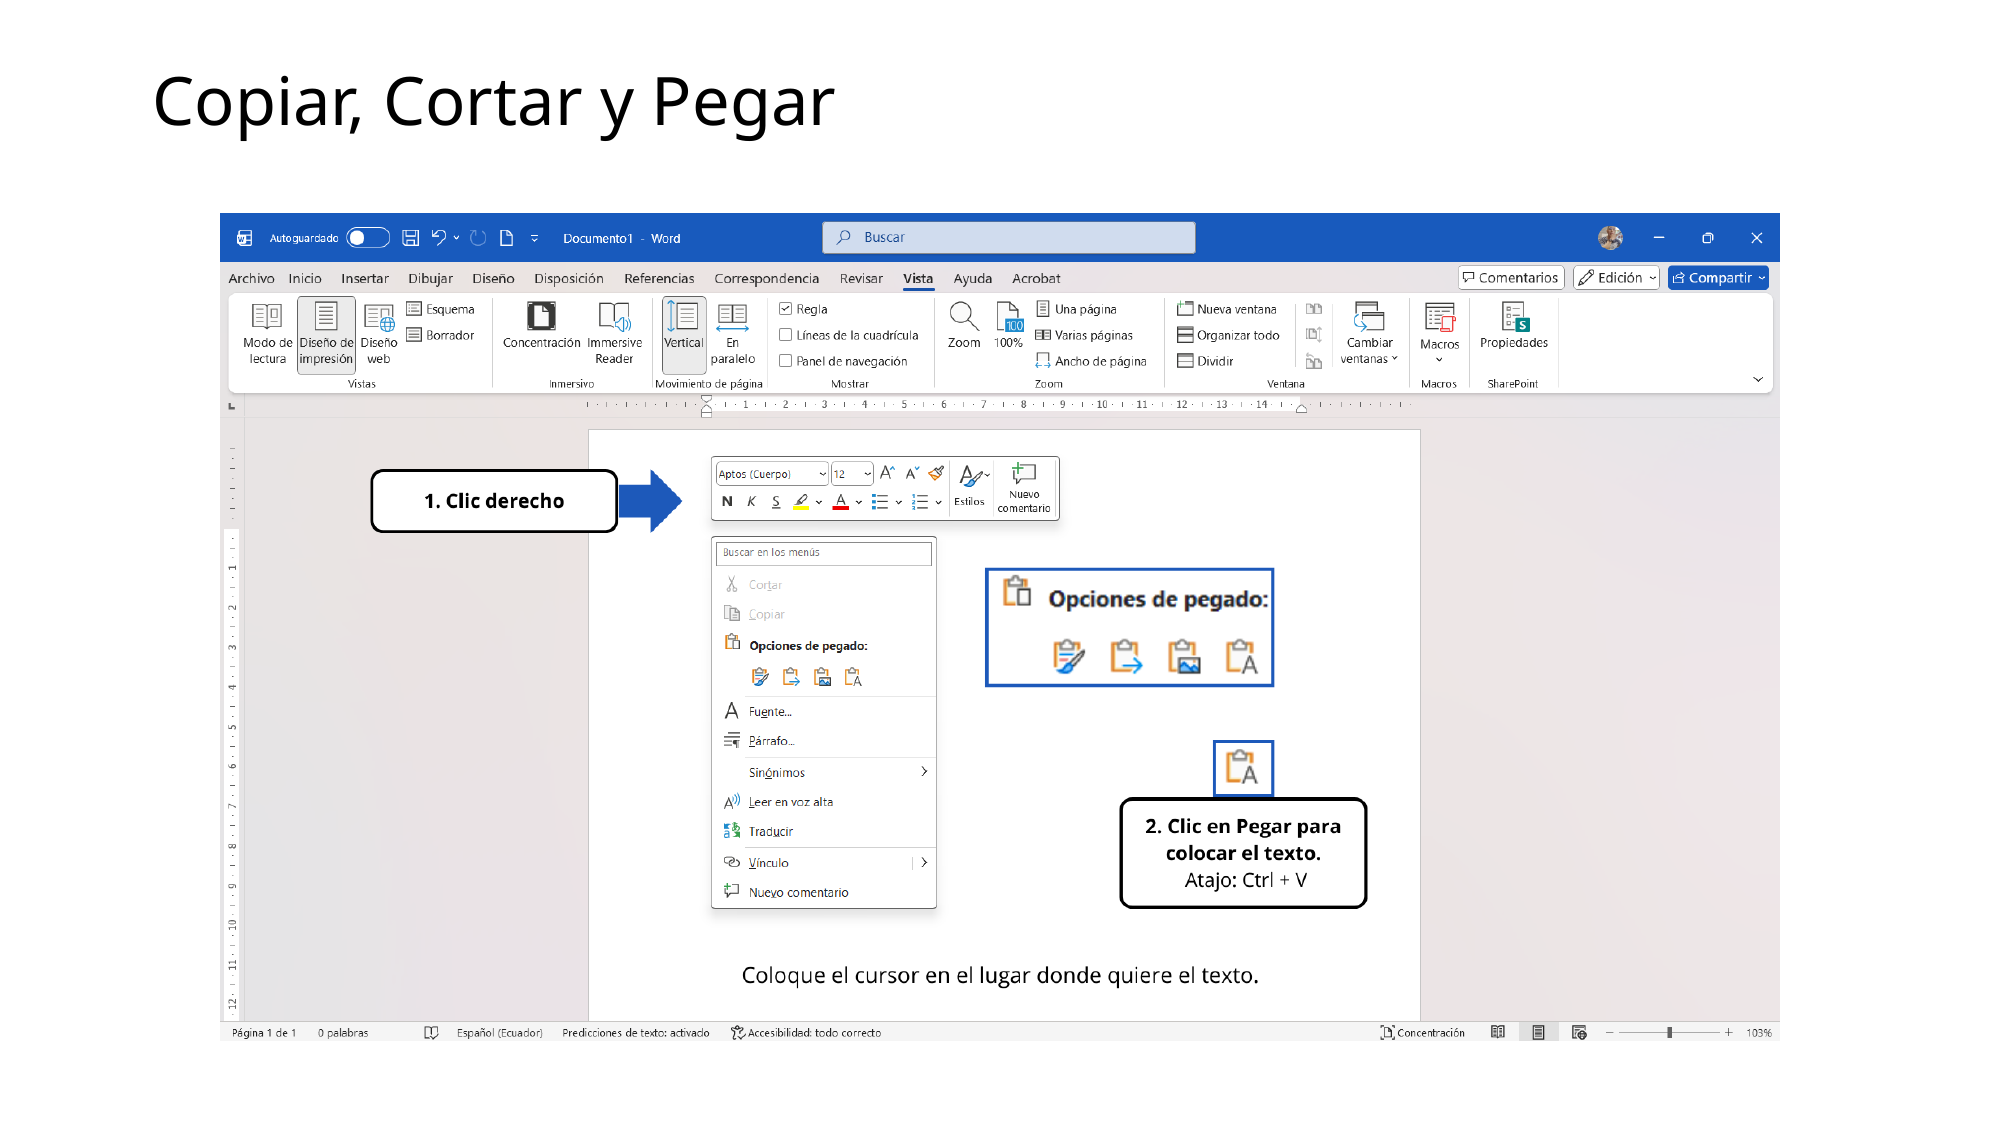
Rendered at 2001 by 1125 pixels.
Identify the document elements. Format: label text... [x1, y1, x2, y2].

title Copiar, Cortar y Pegar [137, 59, 1863, 148]
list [220, 213, 1780, 1041]
